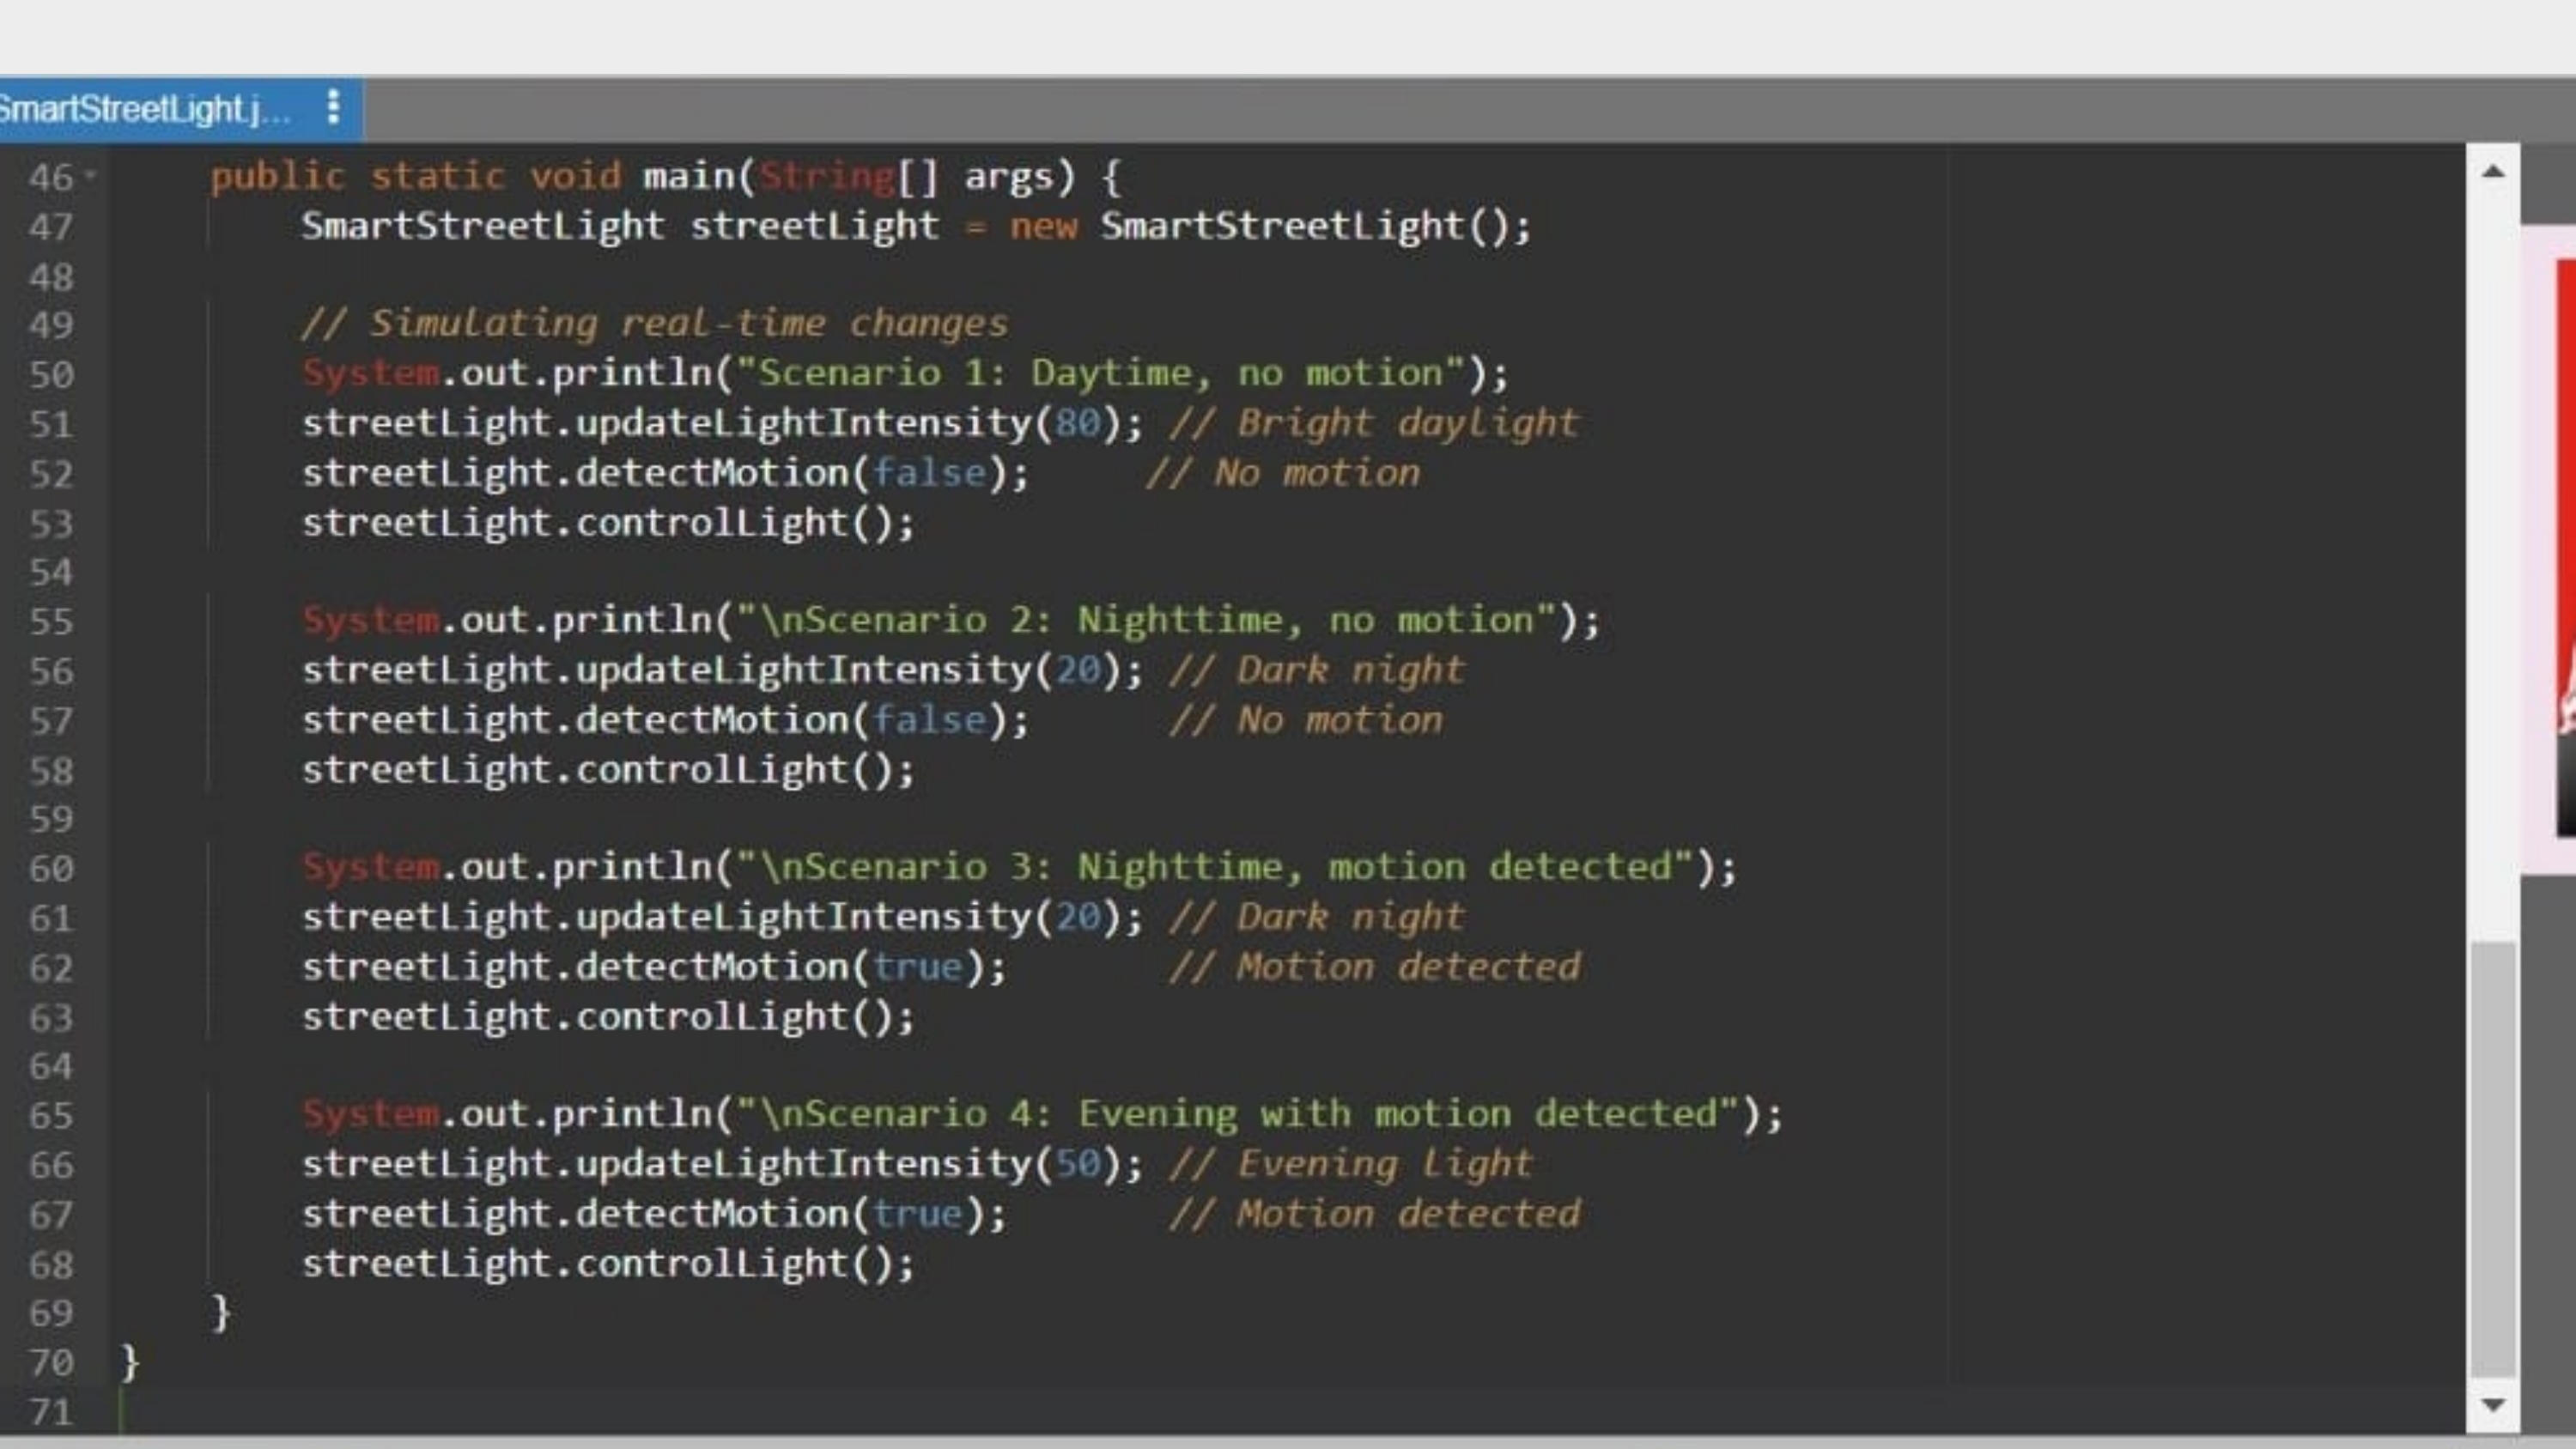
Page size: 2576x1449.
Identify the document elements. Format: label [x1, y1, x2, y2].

text_box [0, 74, 2576, 1449]
